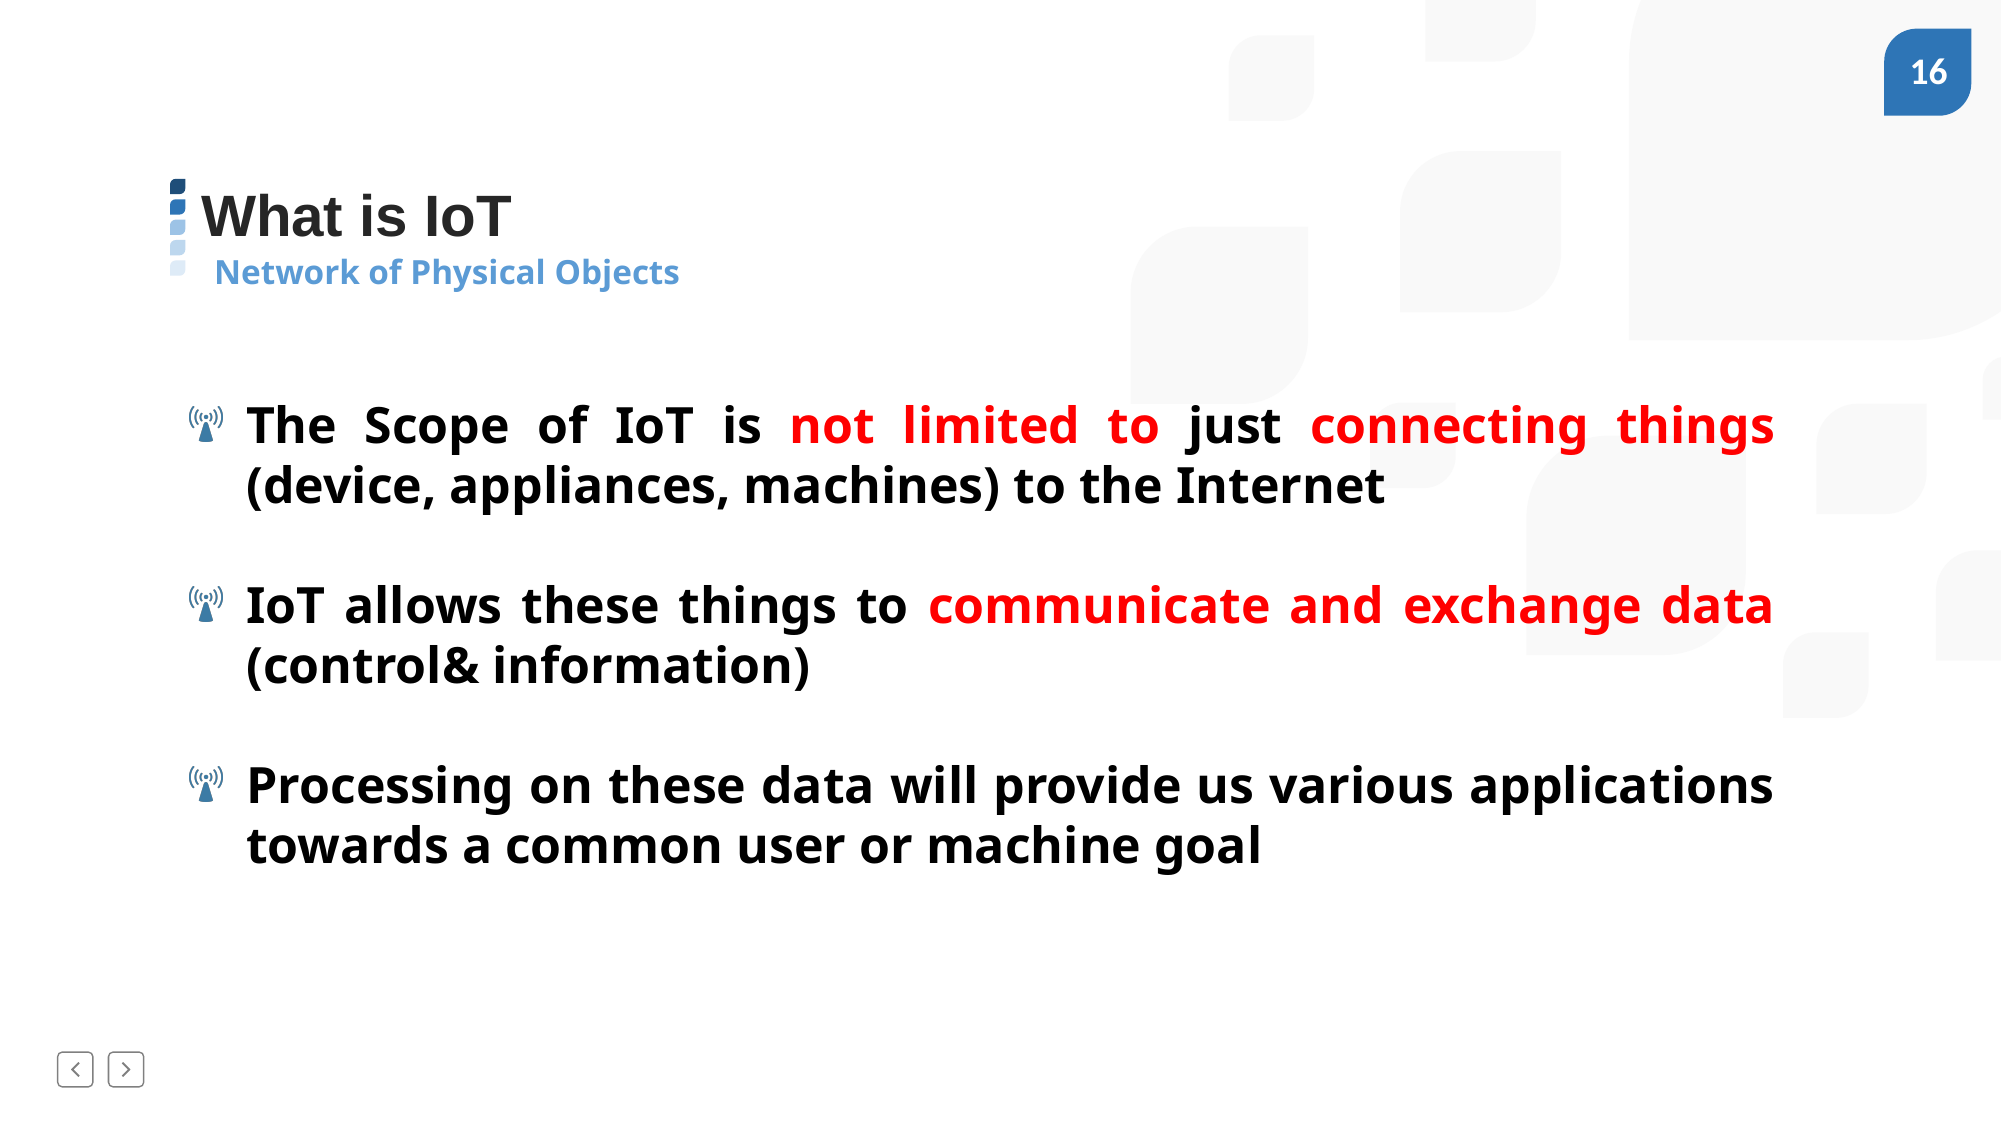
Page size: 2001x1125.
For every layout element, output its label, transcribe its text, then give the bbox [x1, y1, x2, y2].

picture [189, 406, 225, 442]
picture [189, 766, 225, 802]
title What is IoT [186, 161, 2000, 274]
text_box Network of Physical Objects [199, 274, 696, 299]
picture [189, 586, 225, 622]
text_box The Scope of IoT is not limited to just connecting things (device, appliances, machines) to the Internet IoT allows these things to communicate and exchange data (control& information) Processing on these data will provide us various applications towards a common user or machine goal [175, 326, 1791, 881]
